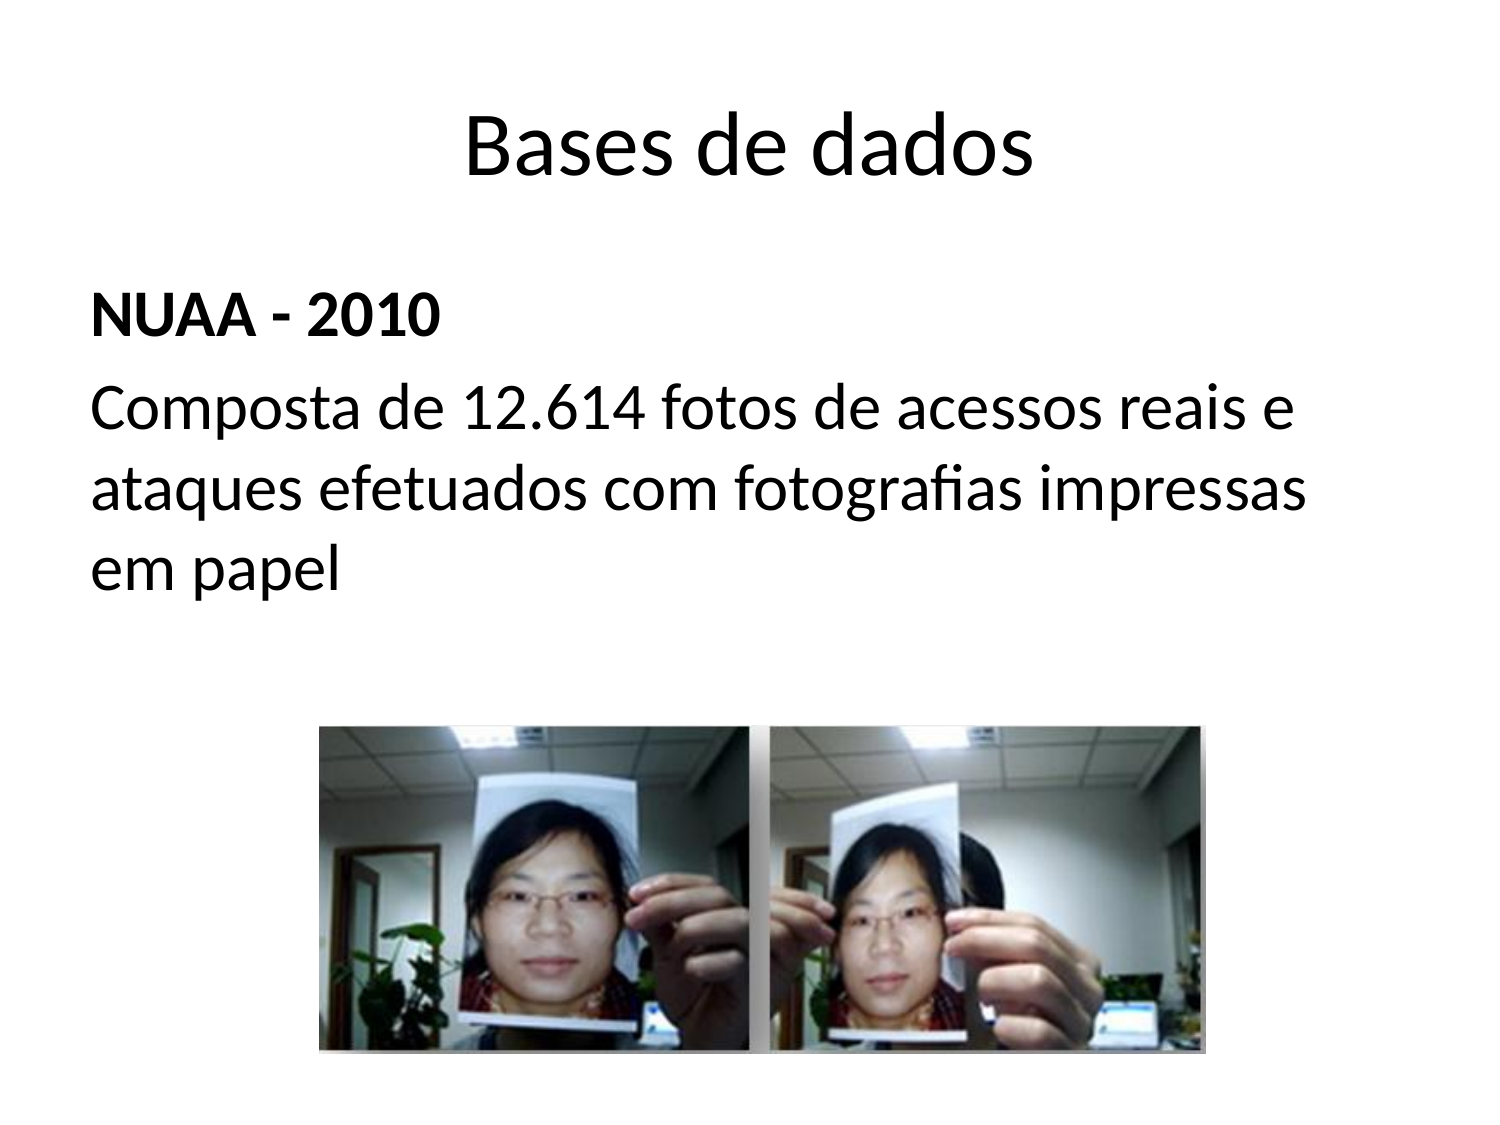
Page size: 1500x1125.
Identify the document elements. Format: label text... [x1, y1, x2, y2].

title Bases de dados [75, 45, 1425, 233]
picture [318, 724, 1207, 1055]
list NUAA - 2010 Composta de 12.614 fotos de acessos reais e ataques efetuados com fotografias impressas em papel [75, 262, 1425, 1005]
